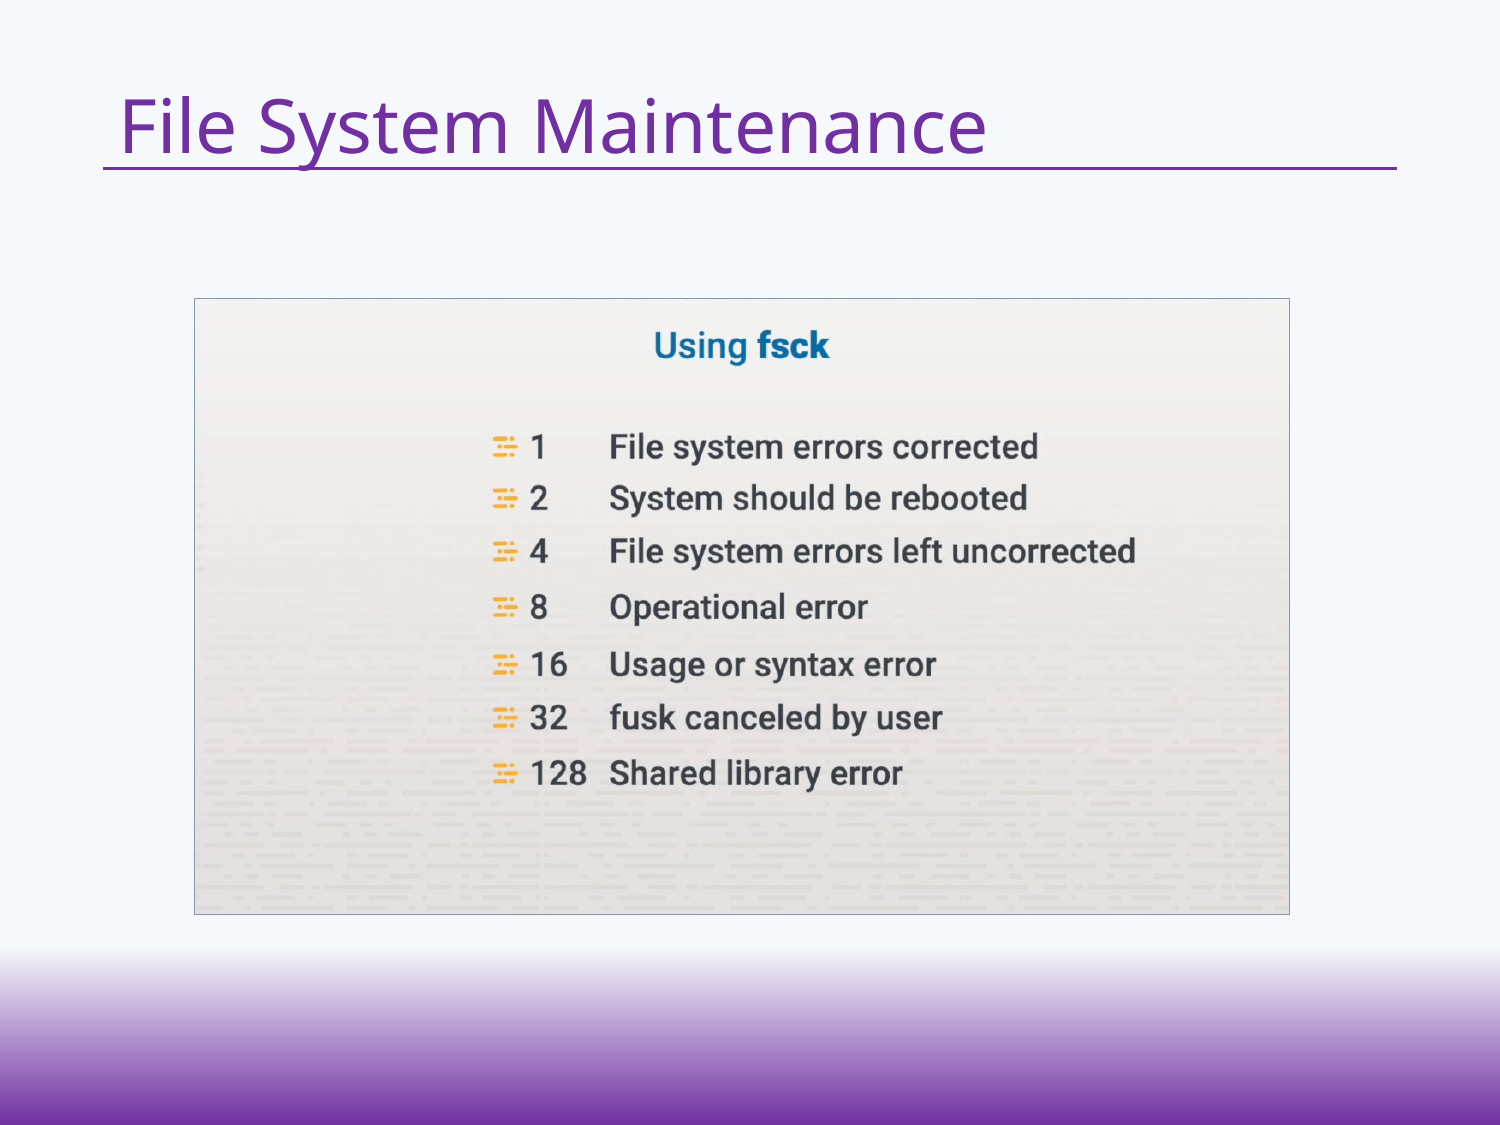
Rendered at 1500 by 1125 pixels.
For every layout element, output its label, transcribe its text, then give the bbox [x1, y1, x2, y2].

picture [194, 298, 1290, 915]
title File System Maintenance [103, 49, 1397, 210]
